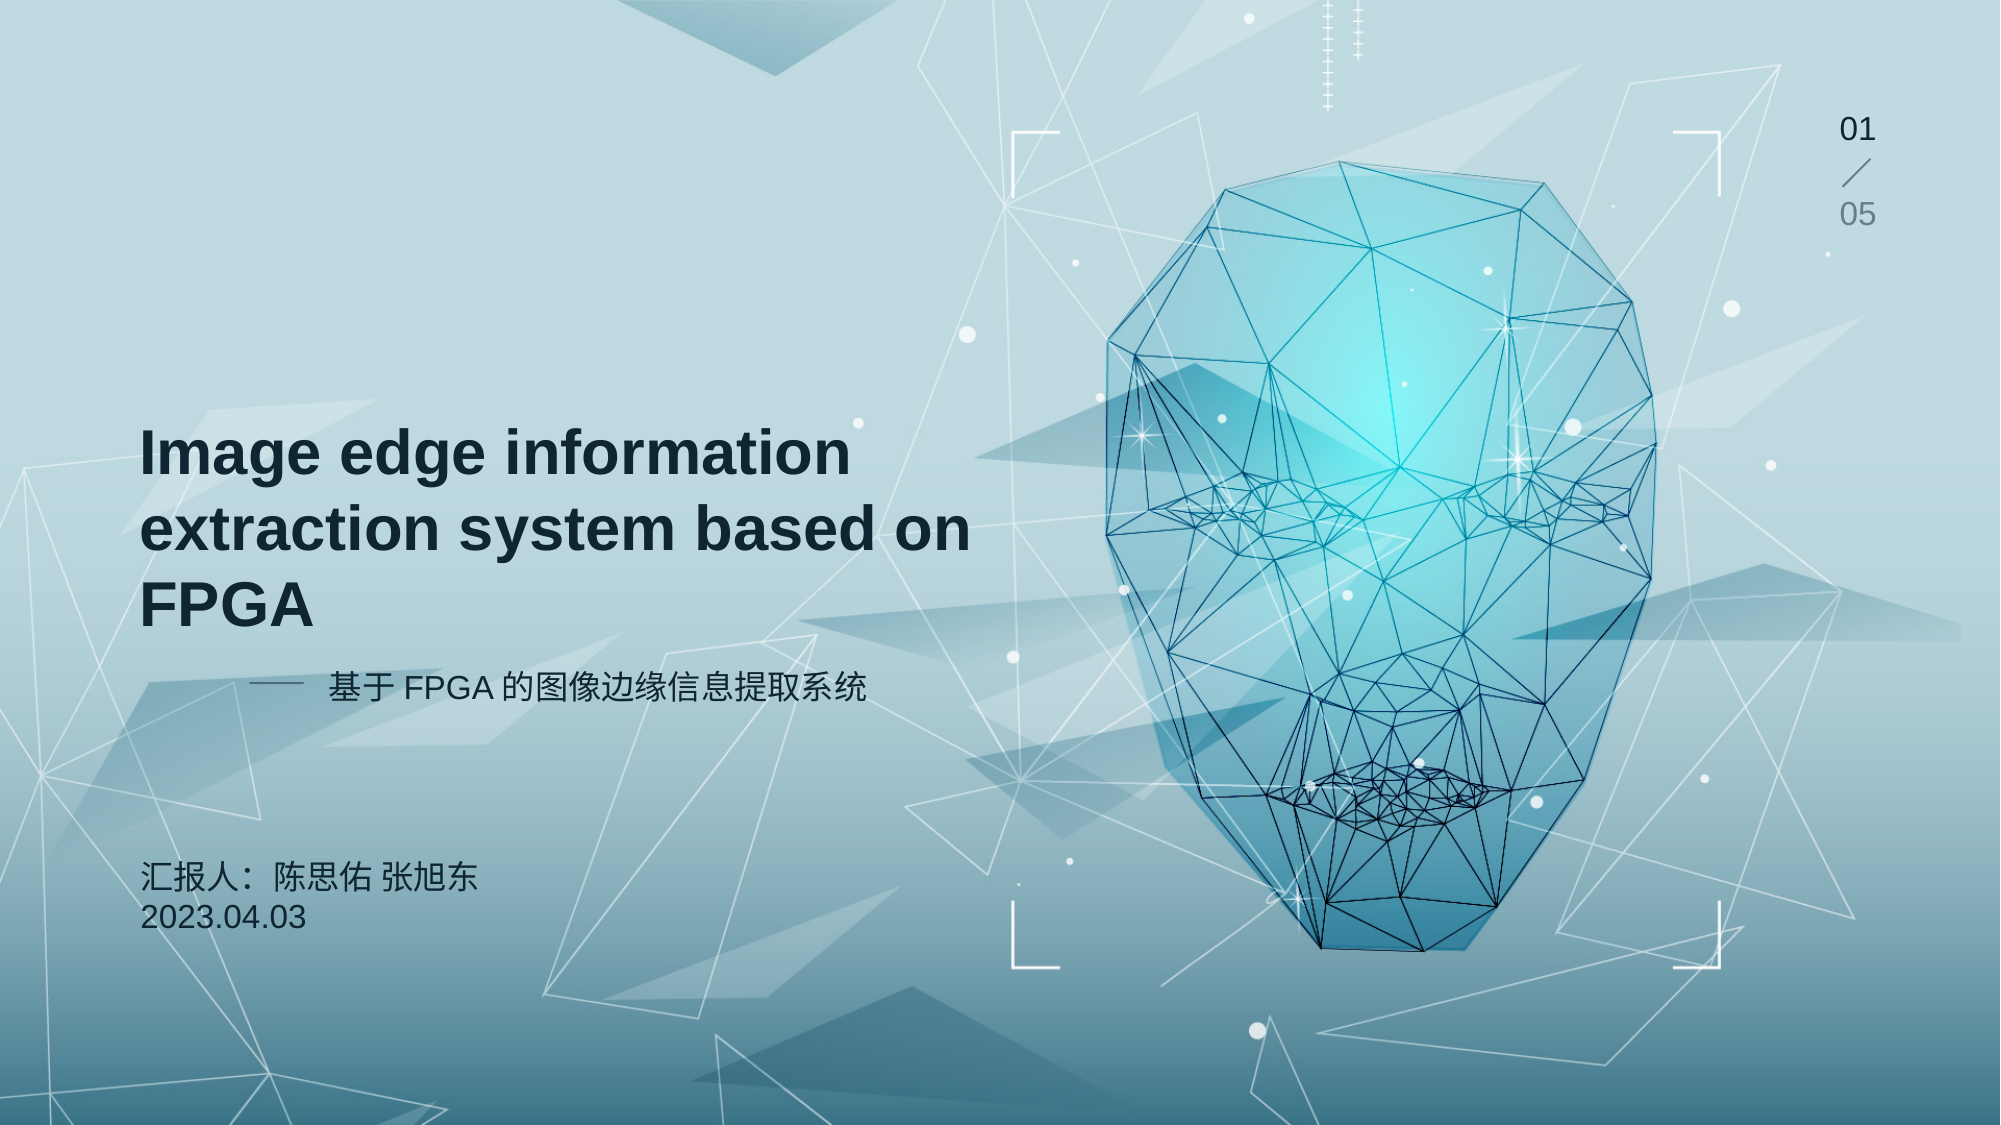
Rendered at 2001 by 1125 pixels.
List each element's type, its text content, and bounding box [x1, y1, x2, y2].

title Image edge information extraction system based on FPGA [124, 402, 1076, 723]
picture [0, 0, 2000, 1125]
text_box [1824, 99, 1892, 240]
text_box 汇报人：陈思佑 张旭东 2023.04.03 [125, 848, 496, 943]
subtitle 基于FPGA的图像边缘信息提取系统 [313, 659, 1060, 787]
